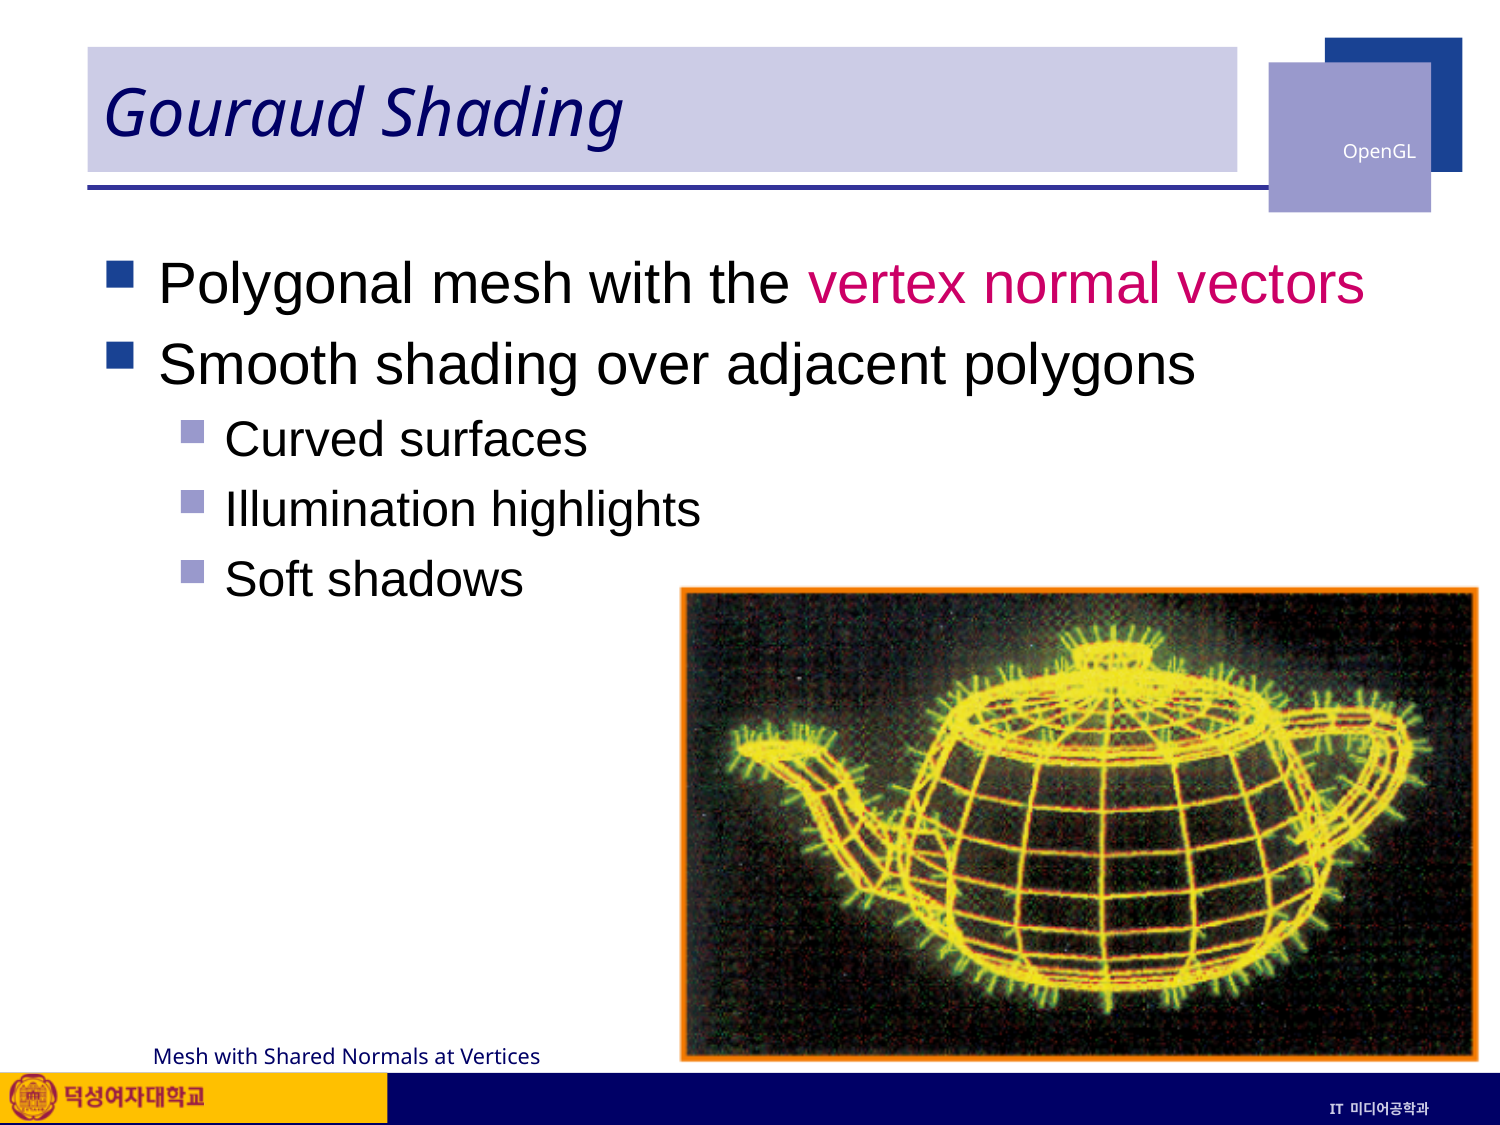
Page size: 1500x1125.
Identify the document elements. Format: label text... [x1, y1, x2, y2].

picture [0, 1034, 228, 1125]
list Polygonal mesh with the vertex normal vectors Smooth shading over adjacent polygons Curved surfaces Illumination highlights Soft shadows [87, 237, 1425, 1013]
text_box Mesh with Shared Normals at Vertices [138, 1010, 556, 1076]
title Gouraud Shading [87, 46, 1238, 172]
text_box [678, 584, 1483, 1067]
